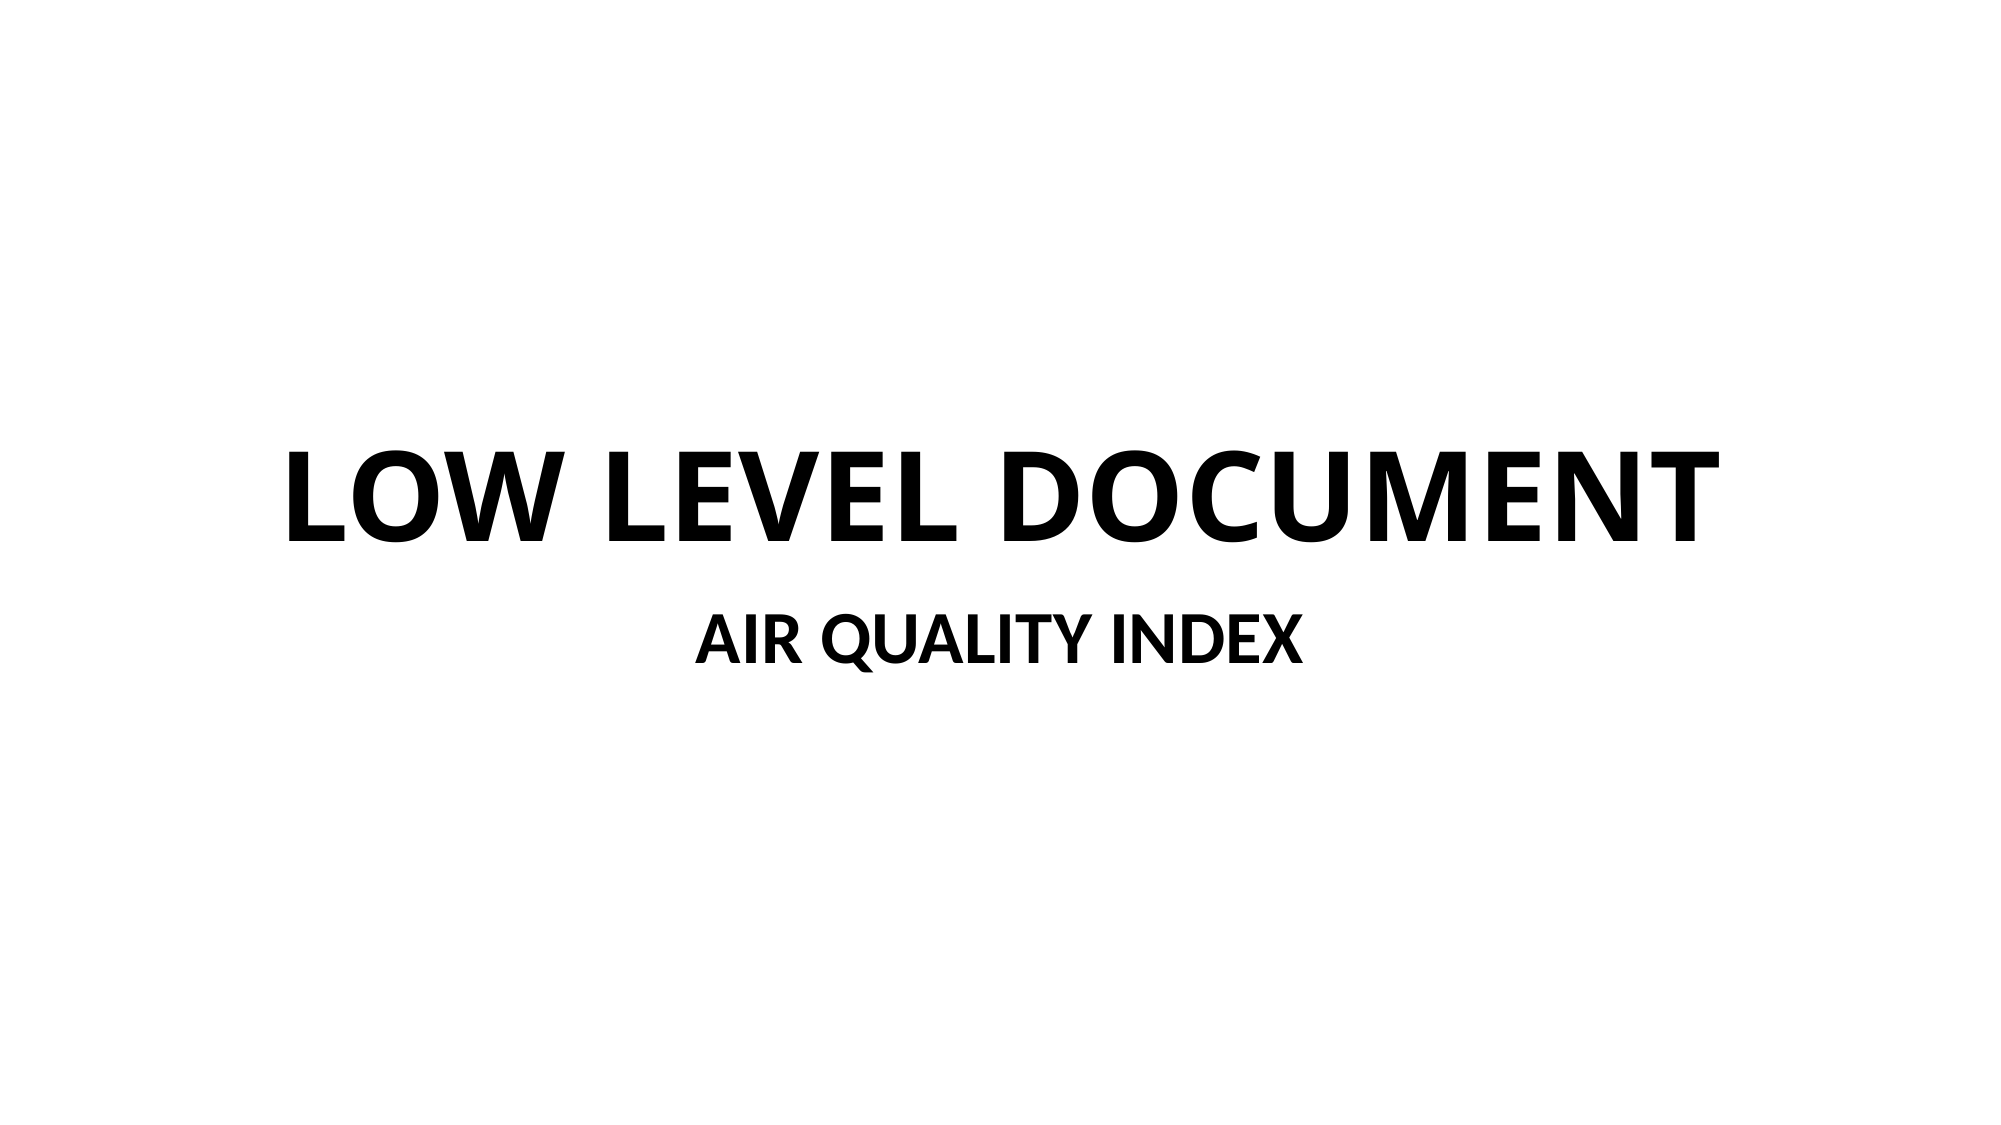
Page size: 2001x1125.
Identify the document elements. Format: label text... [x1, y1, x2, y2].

title LOW LEVEL DOCUMENT [249, 184, 1750, 576]
subtitle AIR QUALITY INDEX [249, 590, 1750, 863]
